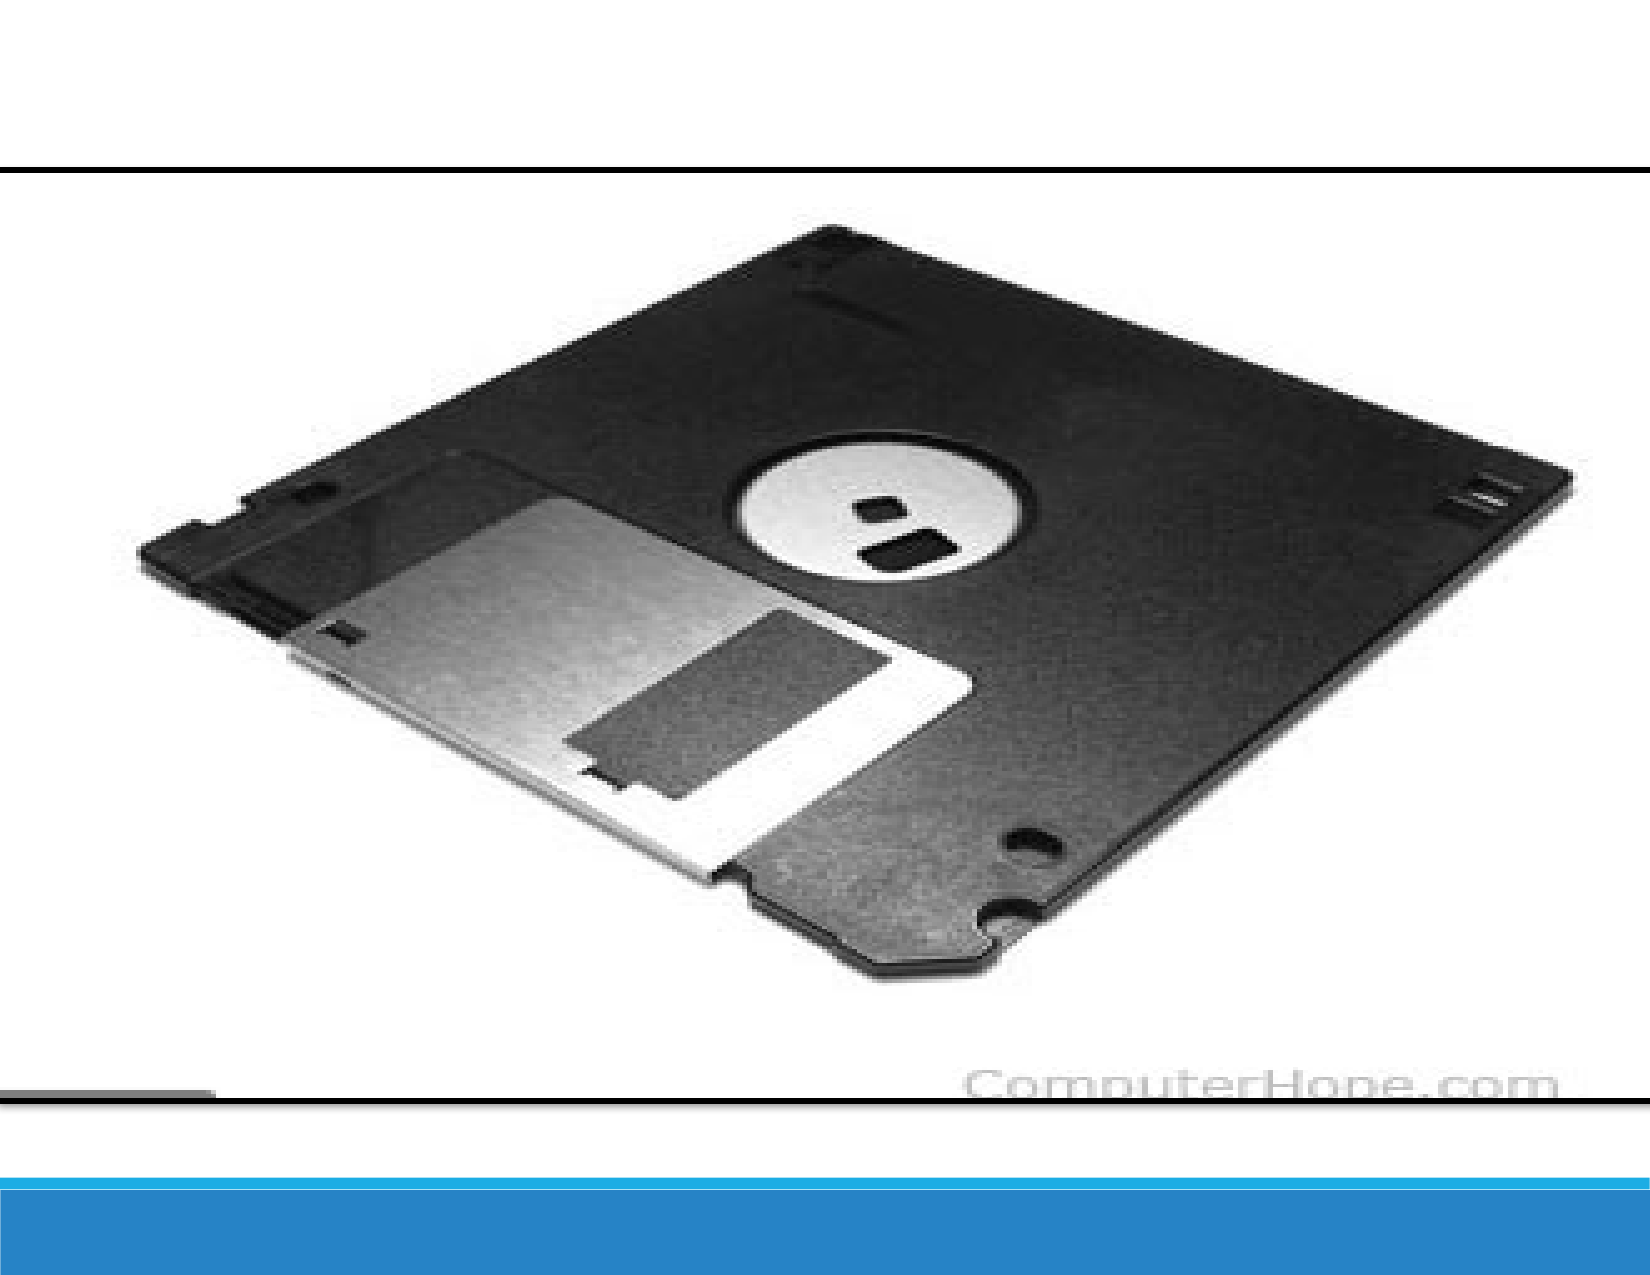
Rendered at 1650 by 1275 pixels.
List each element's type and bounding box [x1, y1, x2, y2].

picture [0, 172, 1650, 1099]
